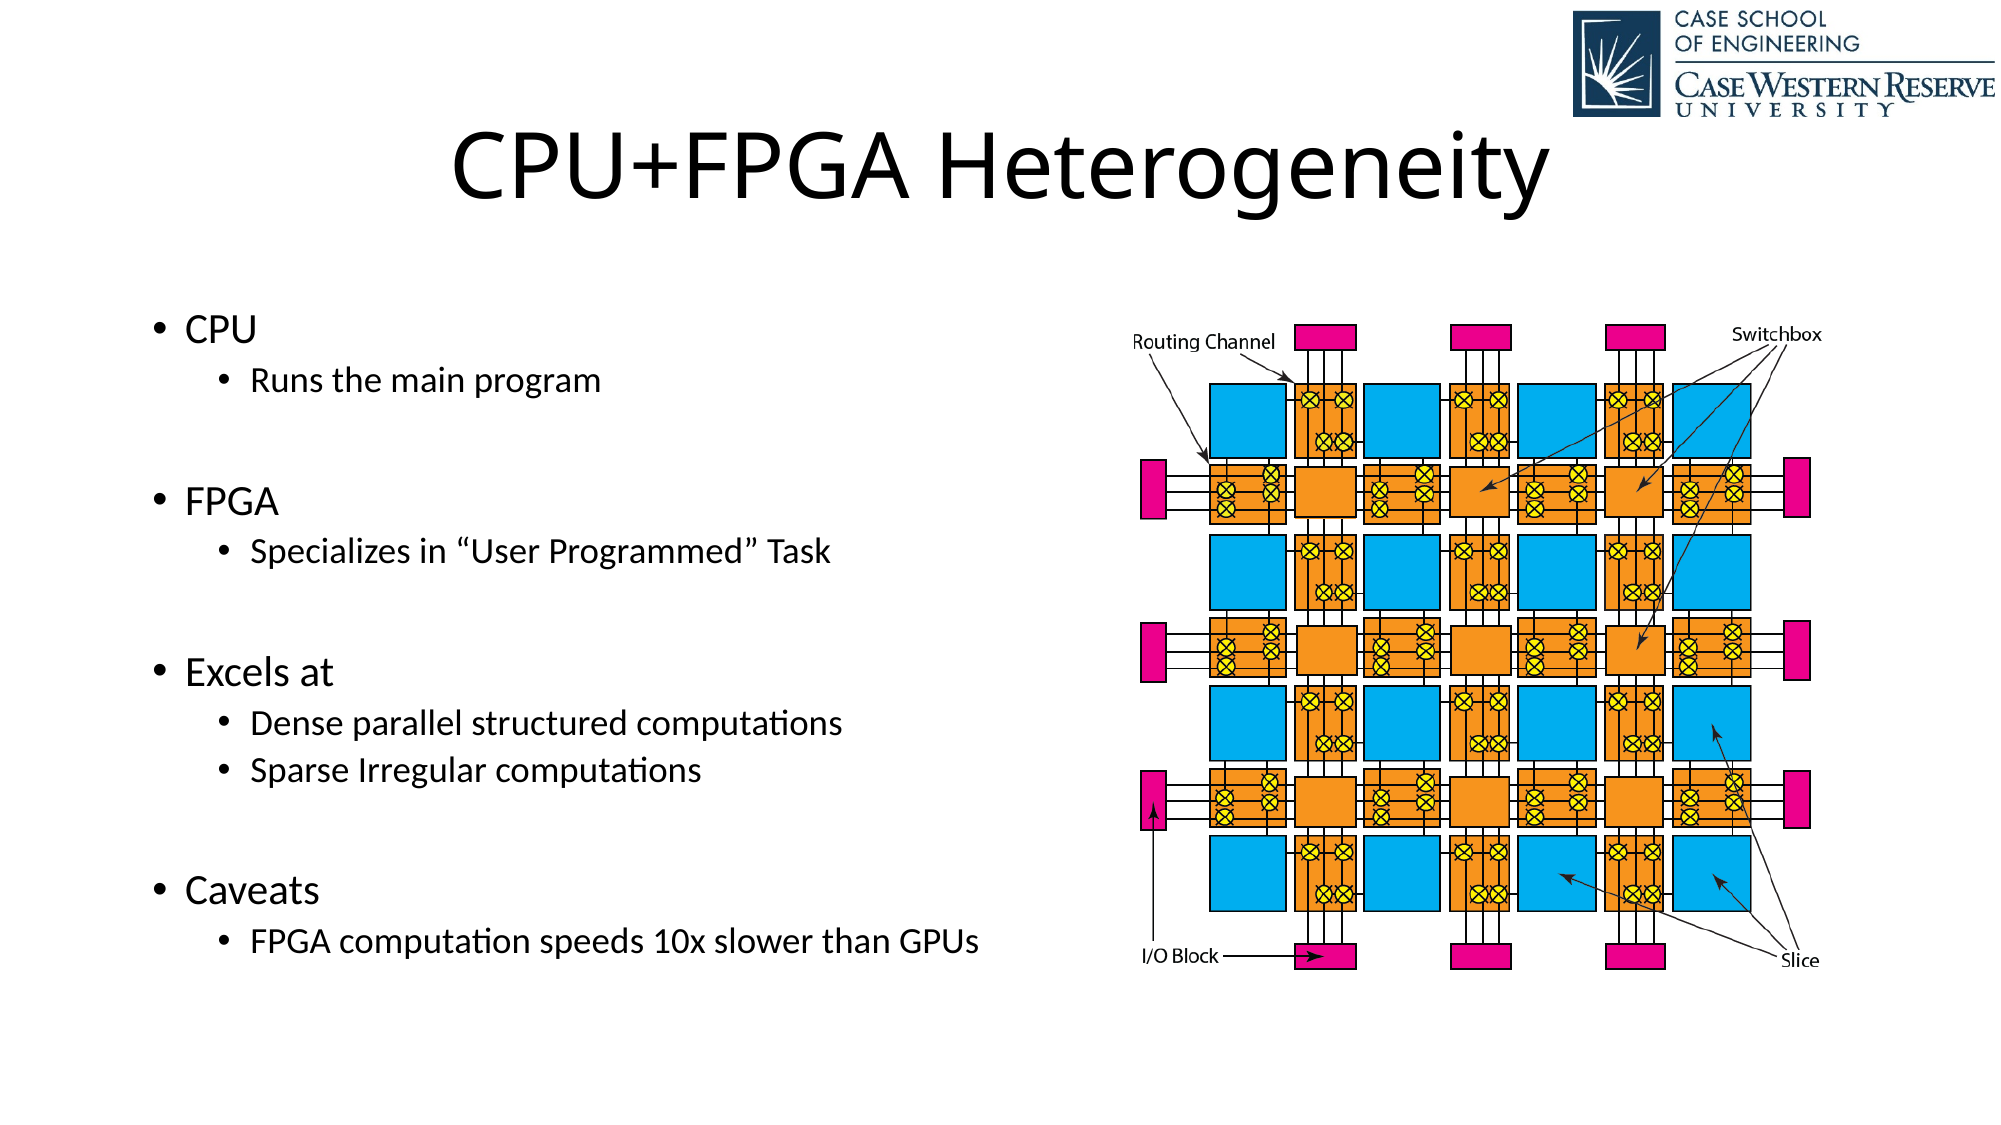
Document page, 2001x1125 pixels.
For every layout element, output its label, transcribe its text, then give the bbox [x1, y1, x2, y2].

list CPU Runs the main program FPGA Specializes in “User Programmed” Task Excels at Dense parallel structured computations Sparse Irregular computations Caveats FPGA computation speeds 10x slower than GPUs [137, 299, 1000, 1014]
picture [1573, 10, 1995, 117]
picture [1078, 277, 1863, 1003]
title CPU+FPGA Heterogeneity [137, 59, 1863, 278]
